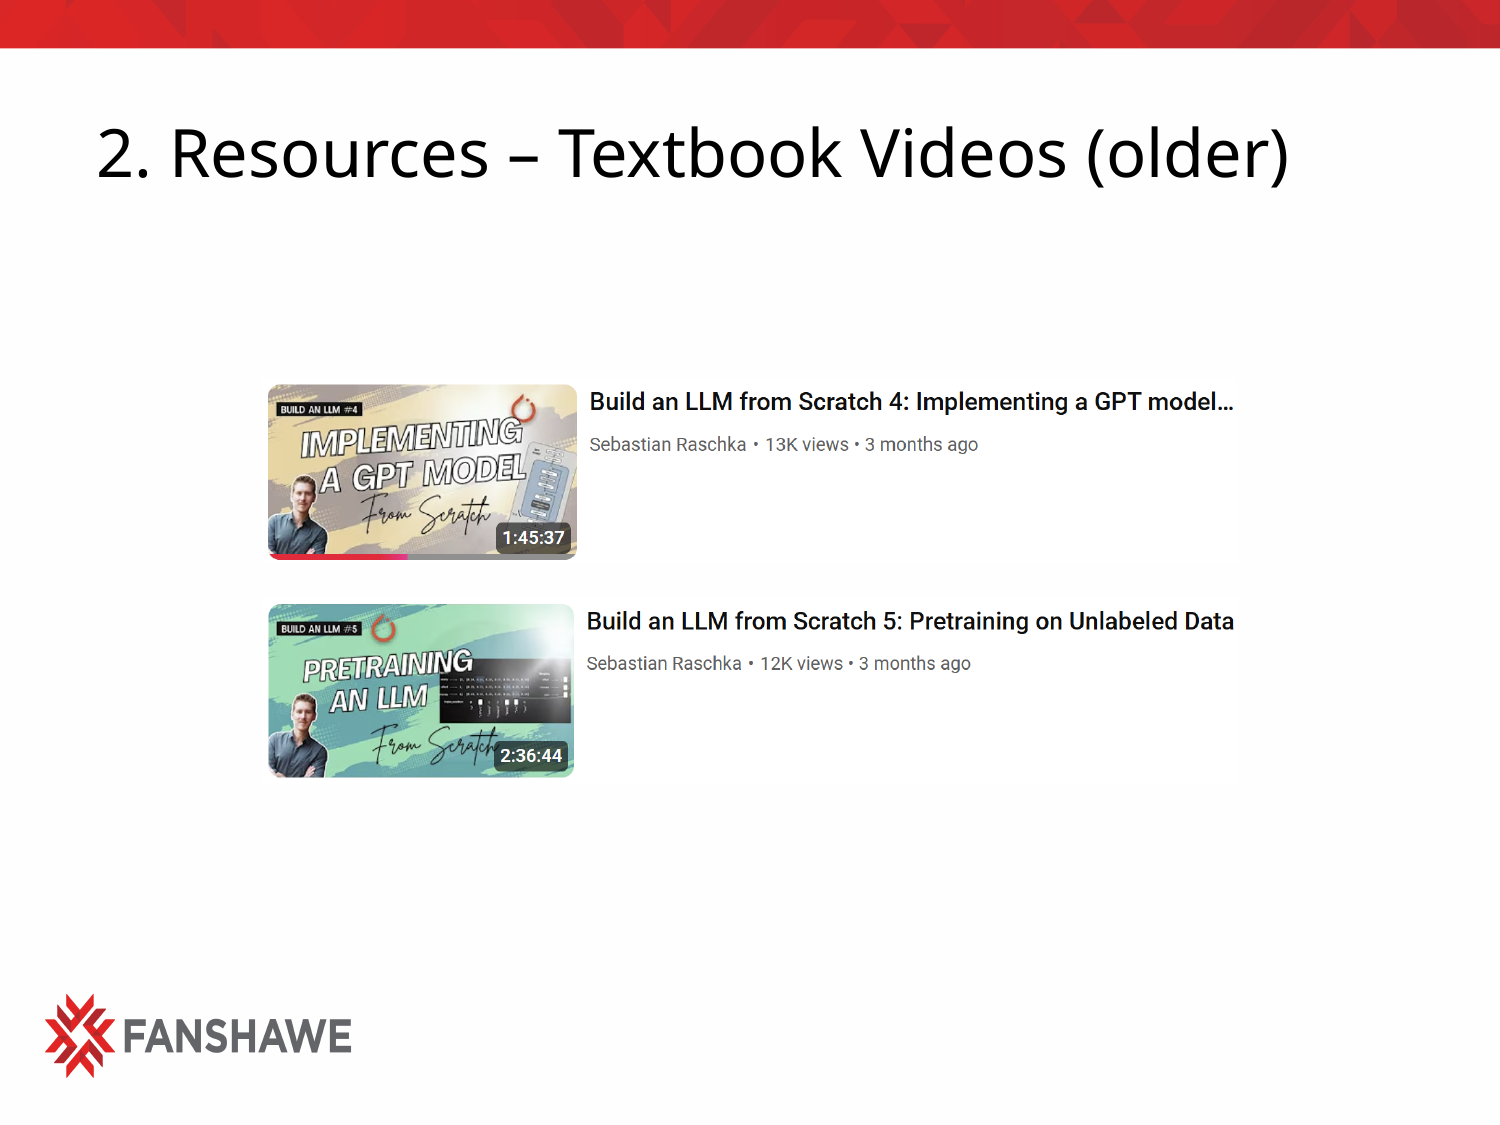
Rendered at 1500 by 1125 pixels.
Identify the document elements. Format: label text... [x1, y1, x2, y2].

title 2. Resources – Textbook Videos (older) [81, 59, 1419, 243]
picture [0, 0, 1500, 1125]
